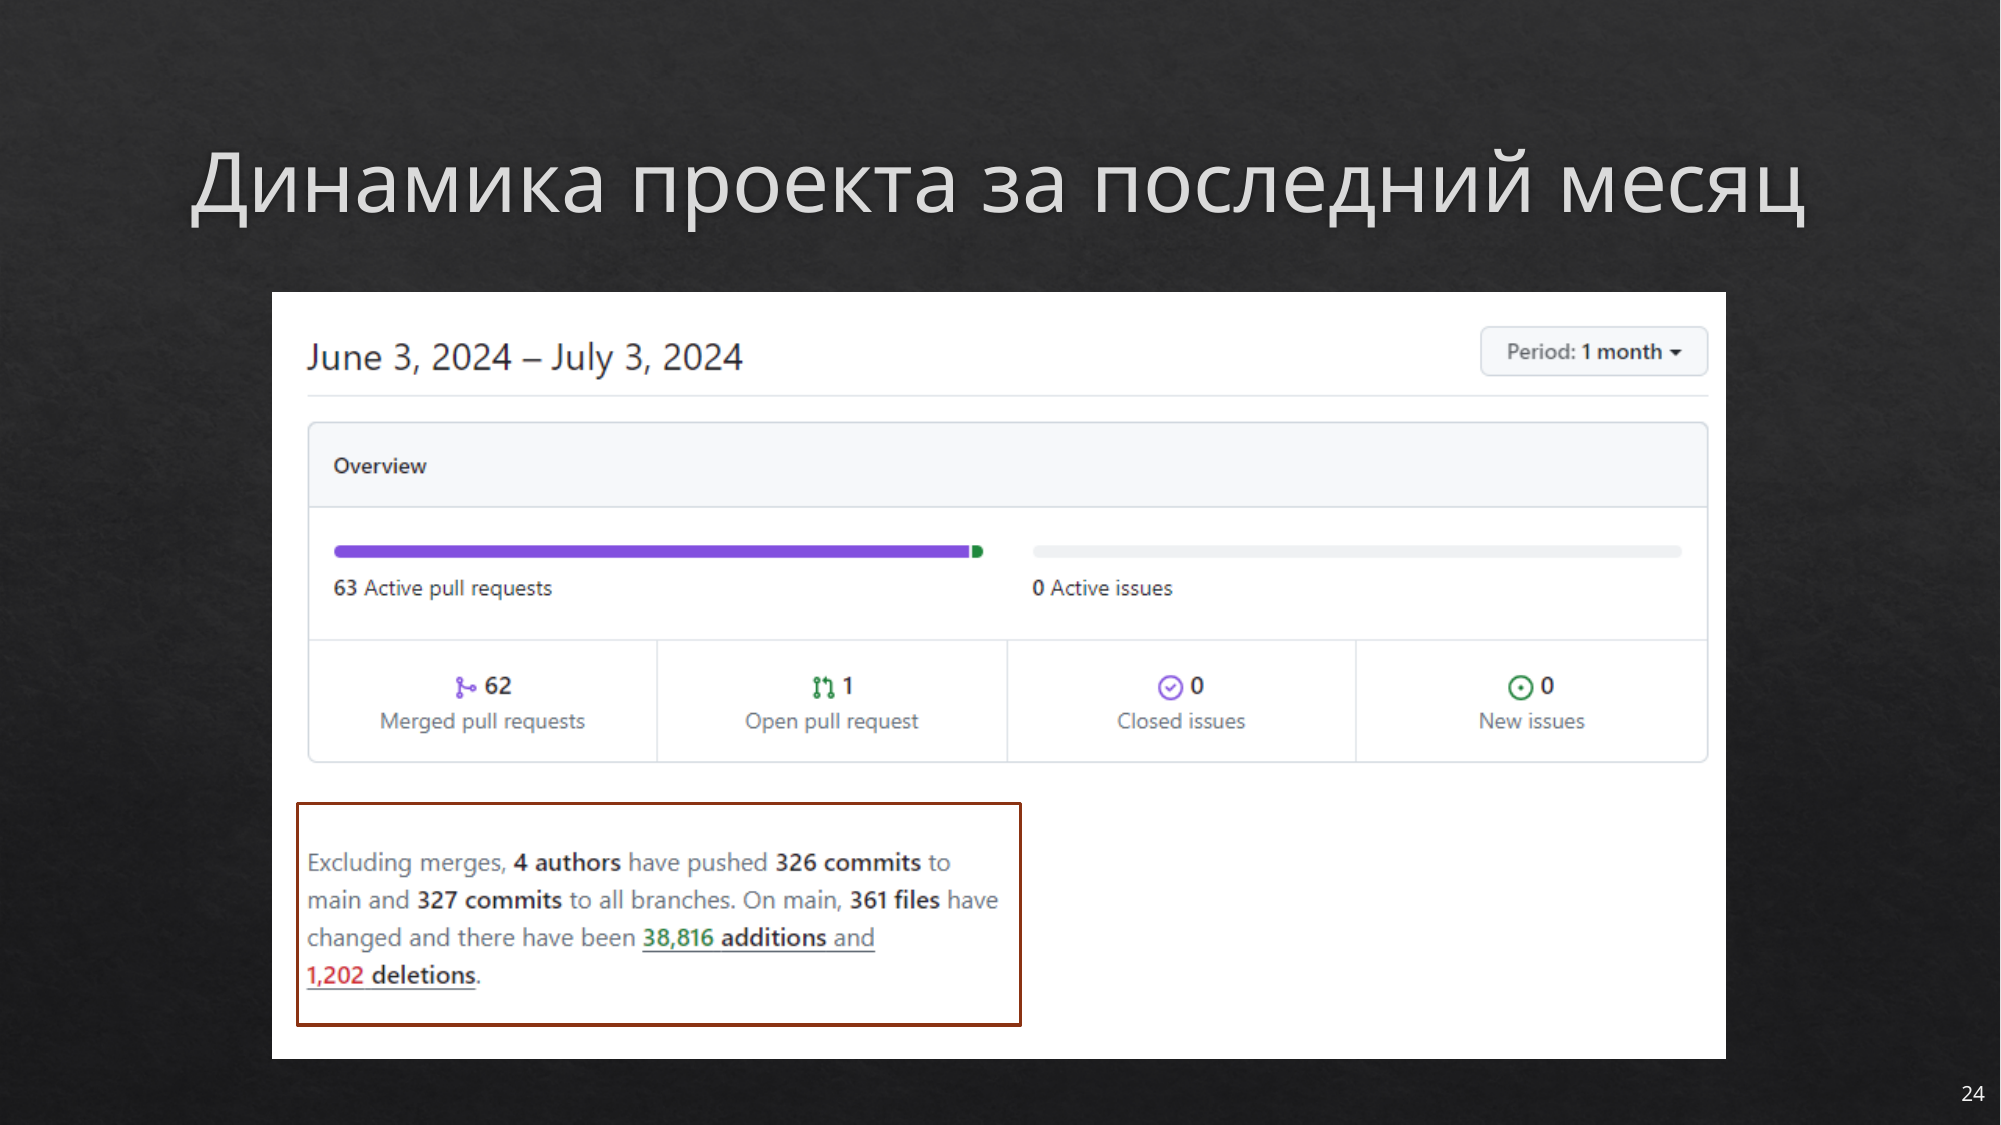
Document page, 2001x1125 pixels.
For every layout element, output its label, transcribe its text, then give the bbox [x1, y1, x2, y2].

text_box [272, 292, 1726, 1059]
title Динамика проекта за последний месяц [149, 99, 1849, 260]
slide_number 24 [1876, 1065, 2000, 1125]
